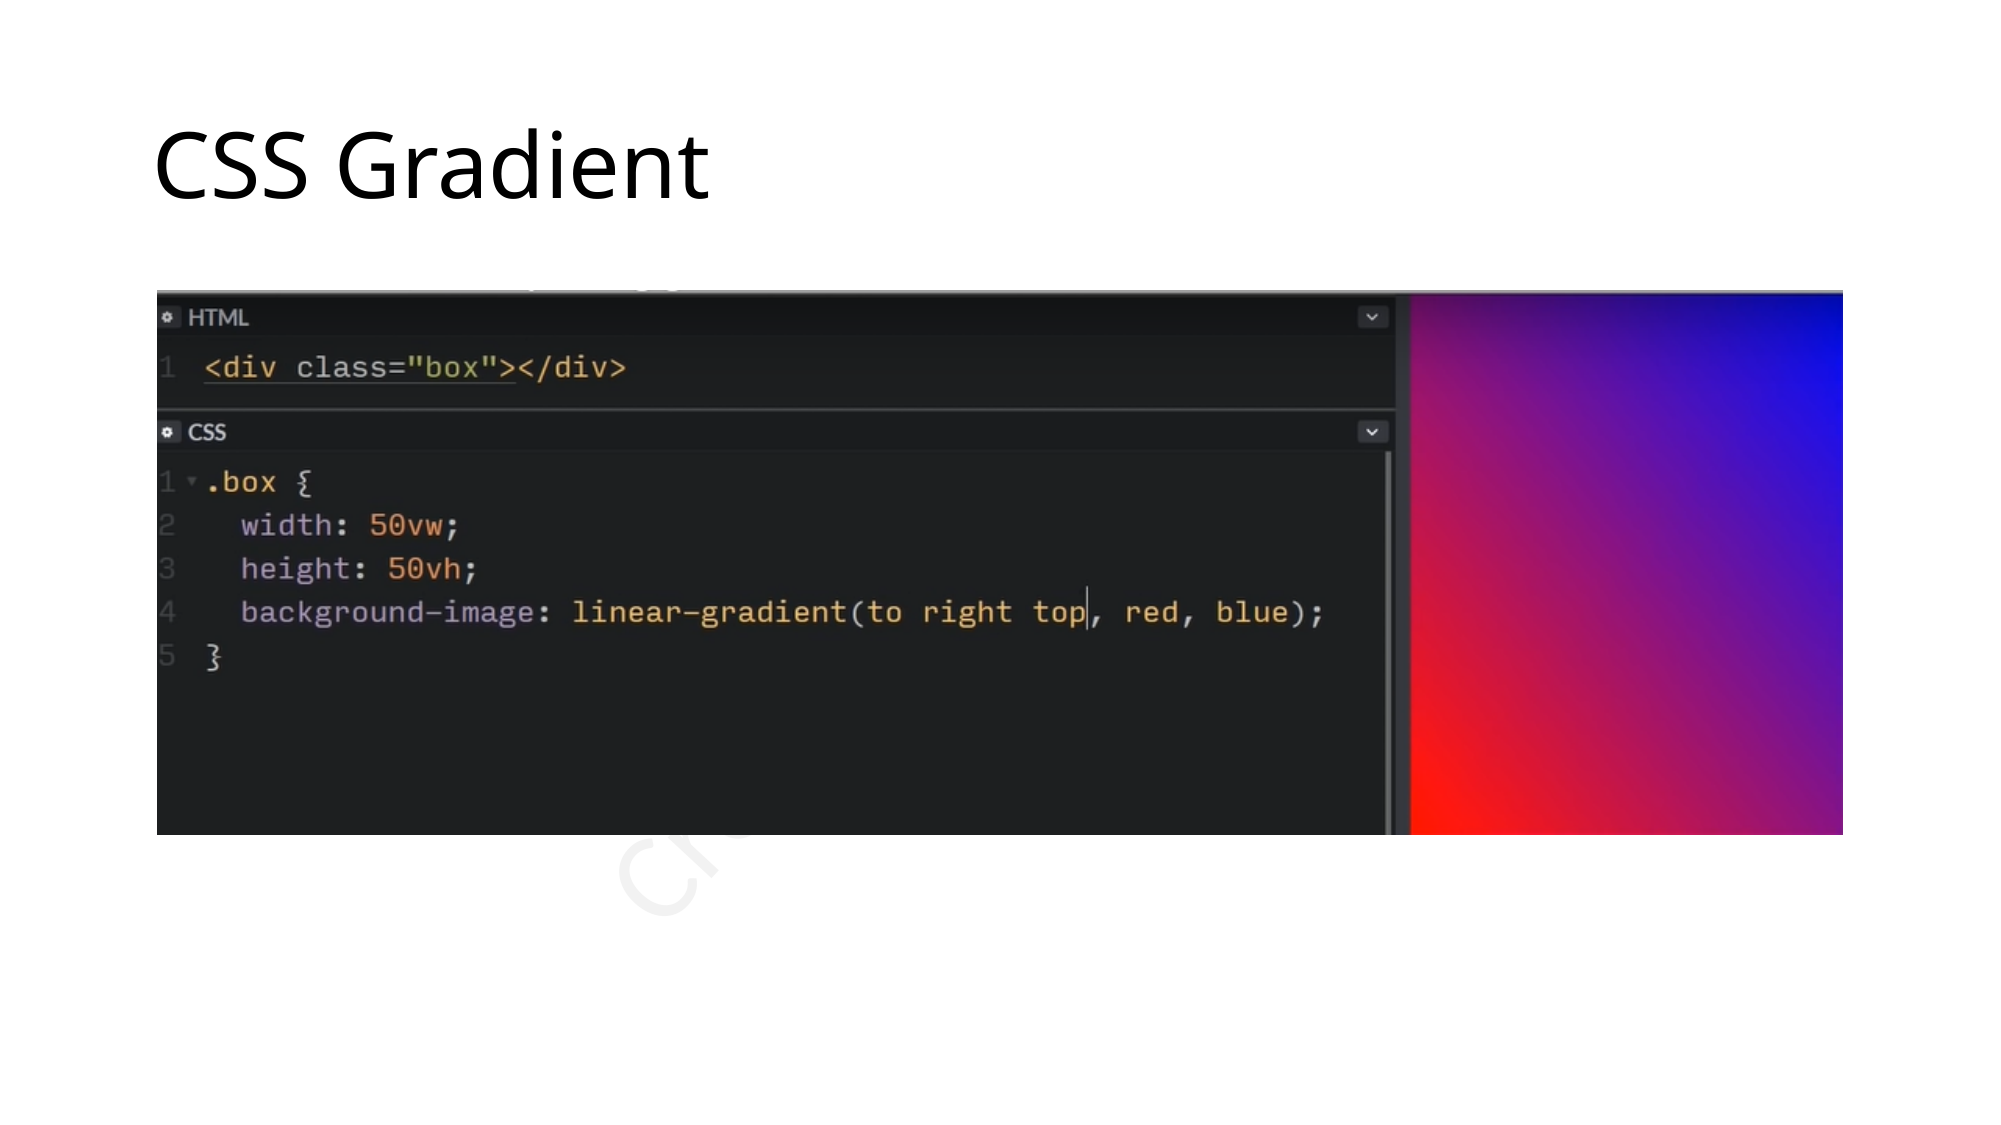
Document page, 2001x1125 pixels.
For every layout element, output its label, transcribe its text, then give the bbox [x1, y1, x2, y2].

title CSS Gradient [137, 59, 1863, 278]
picture [156, 290, 1843, 835]
